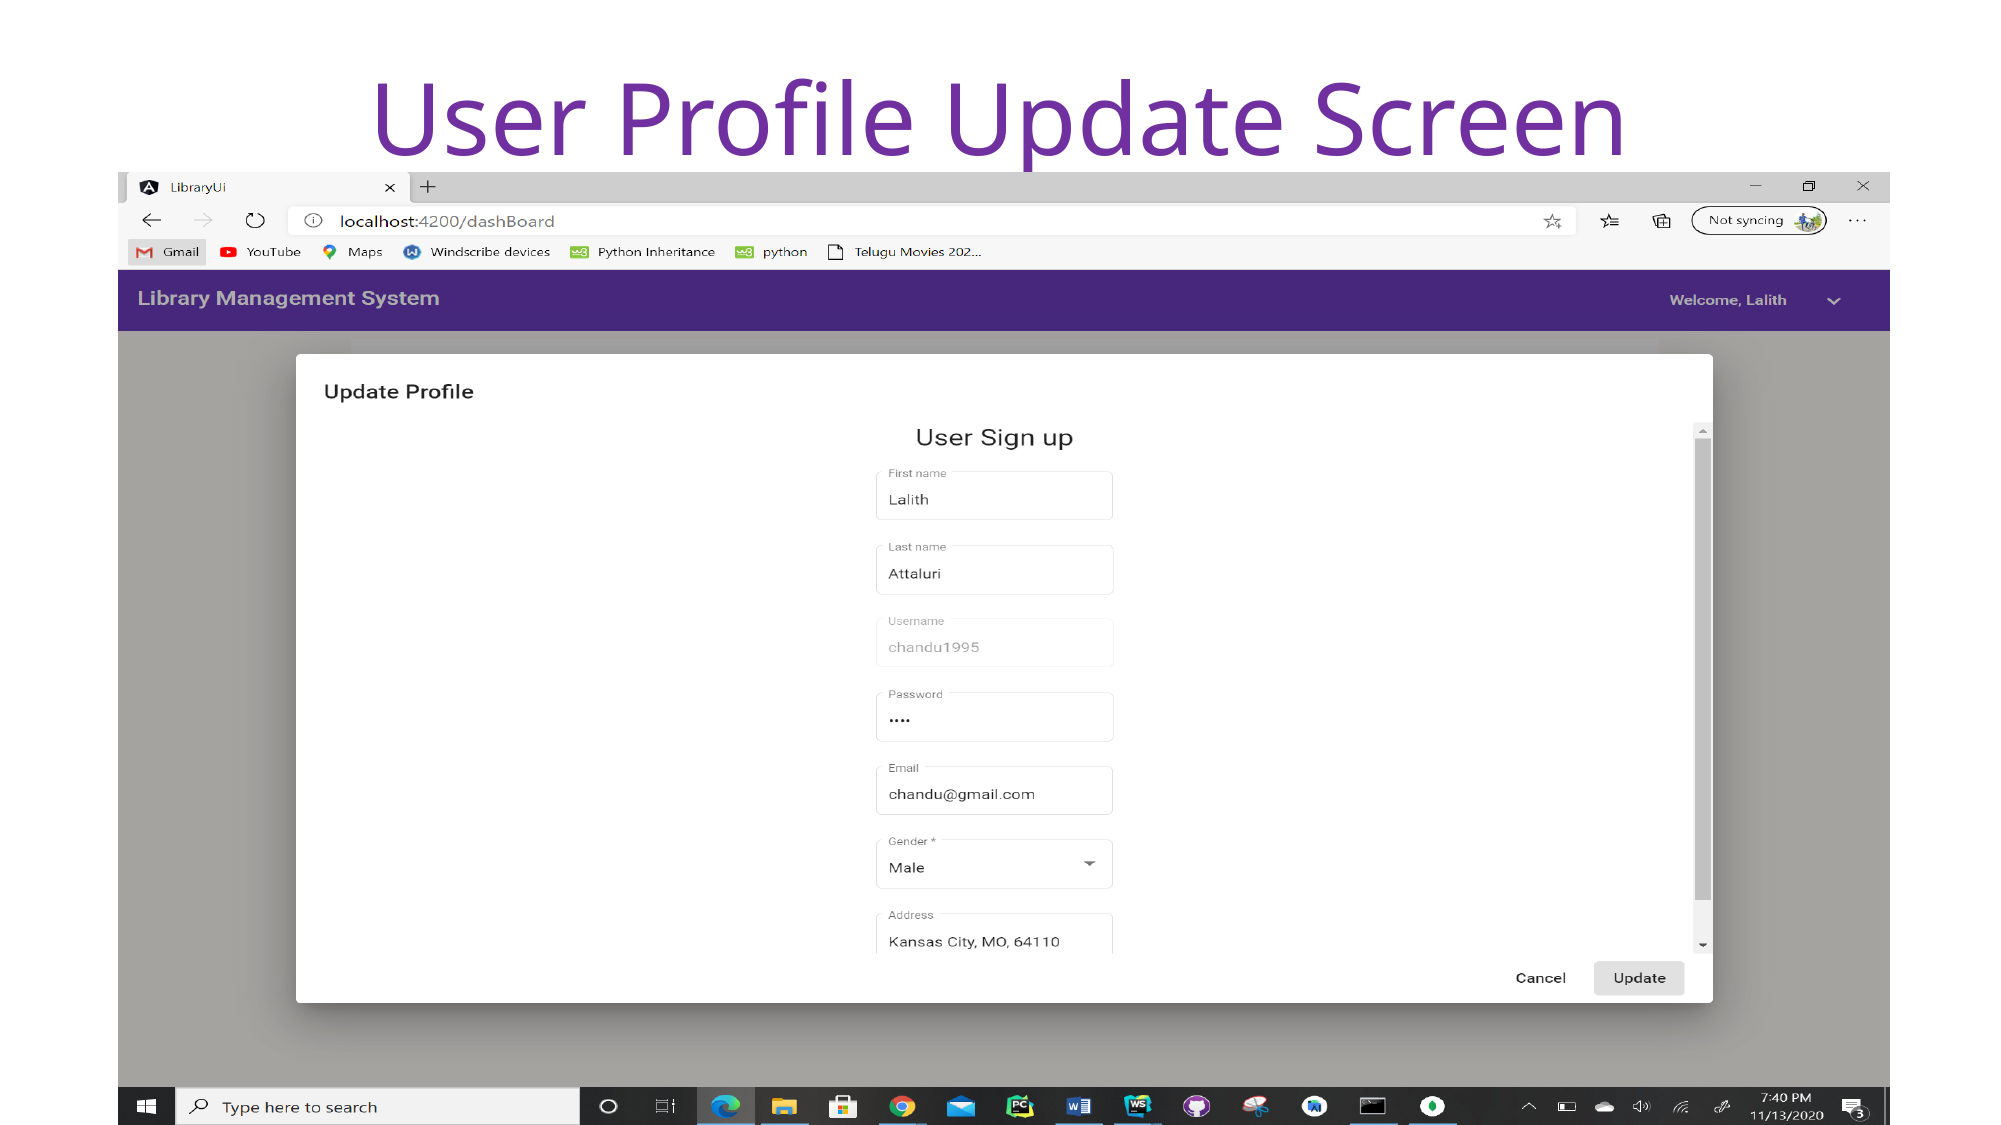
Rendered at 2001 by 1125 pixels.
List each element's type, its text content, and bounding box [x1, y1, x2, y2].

text_box User Profile Update Screen [0, 48, 2000, 183]
picture [118, 172, 1890, 1125]
